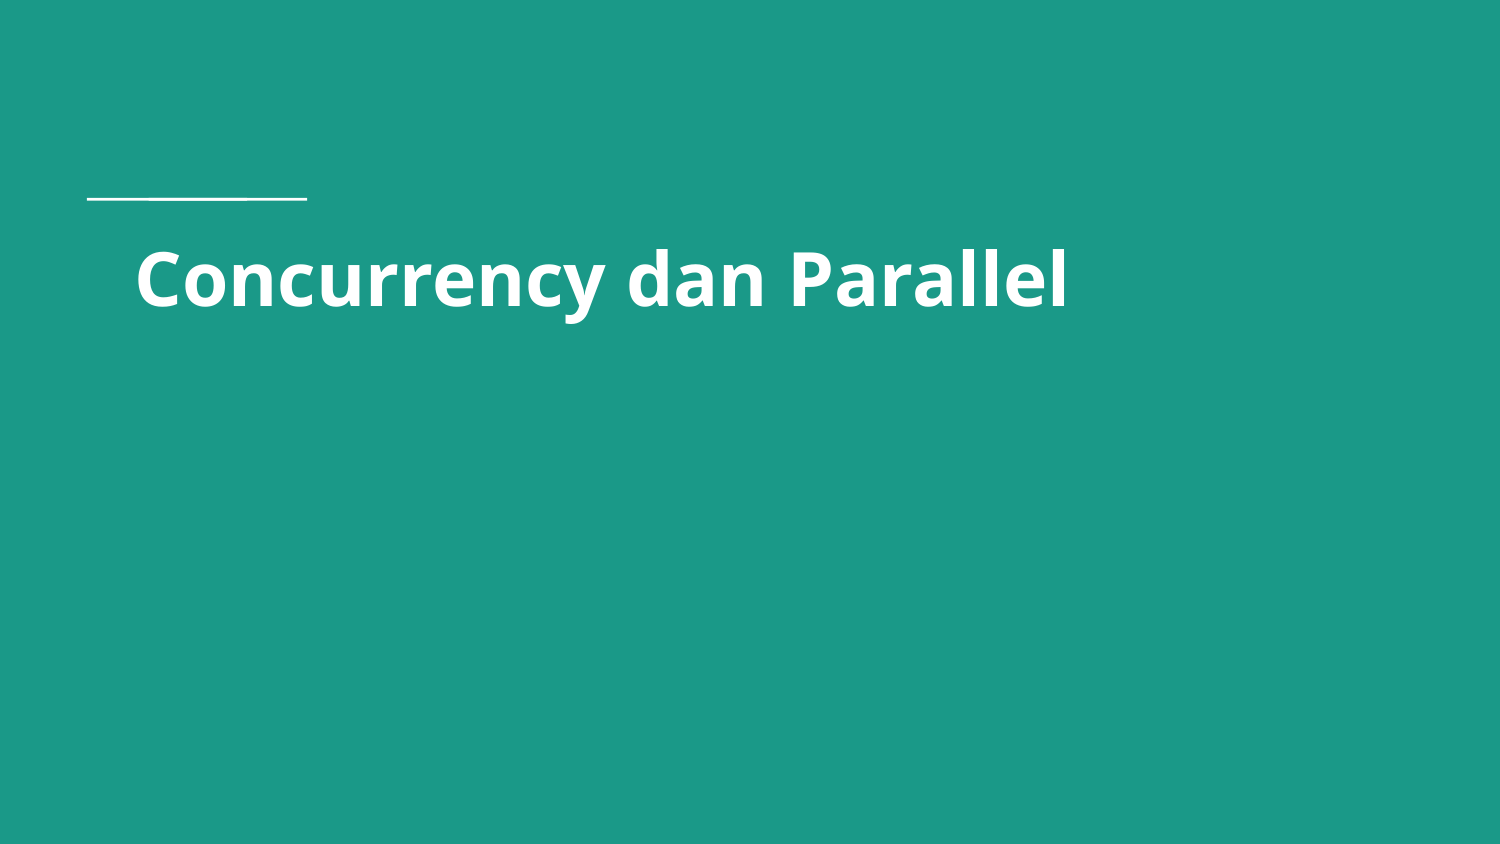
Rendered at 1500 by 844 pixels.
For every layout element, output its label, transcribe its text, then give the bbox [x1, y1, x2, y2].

title Concurrency dan Parallel [119, 216, 1381, 466]
